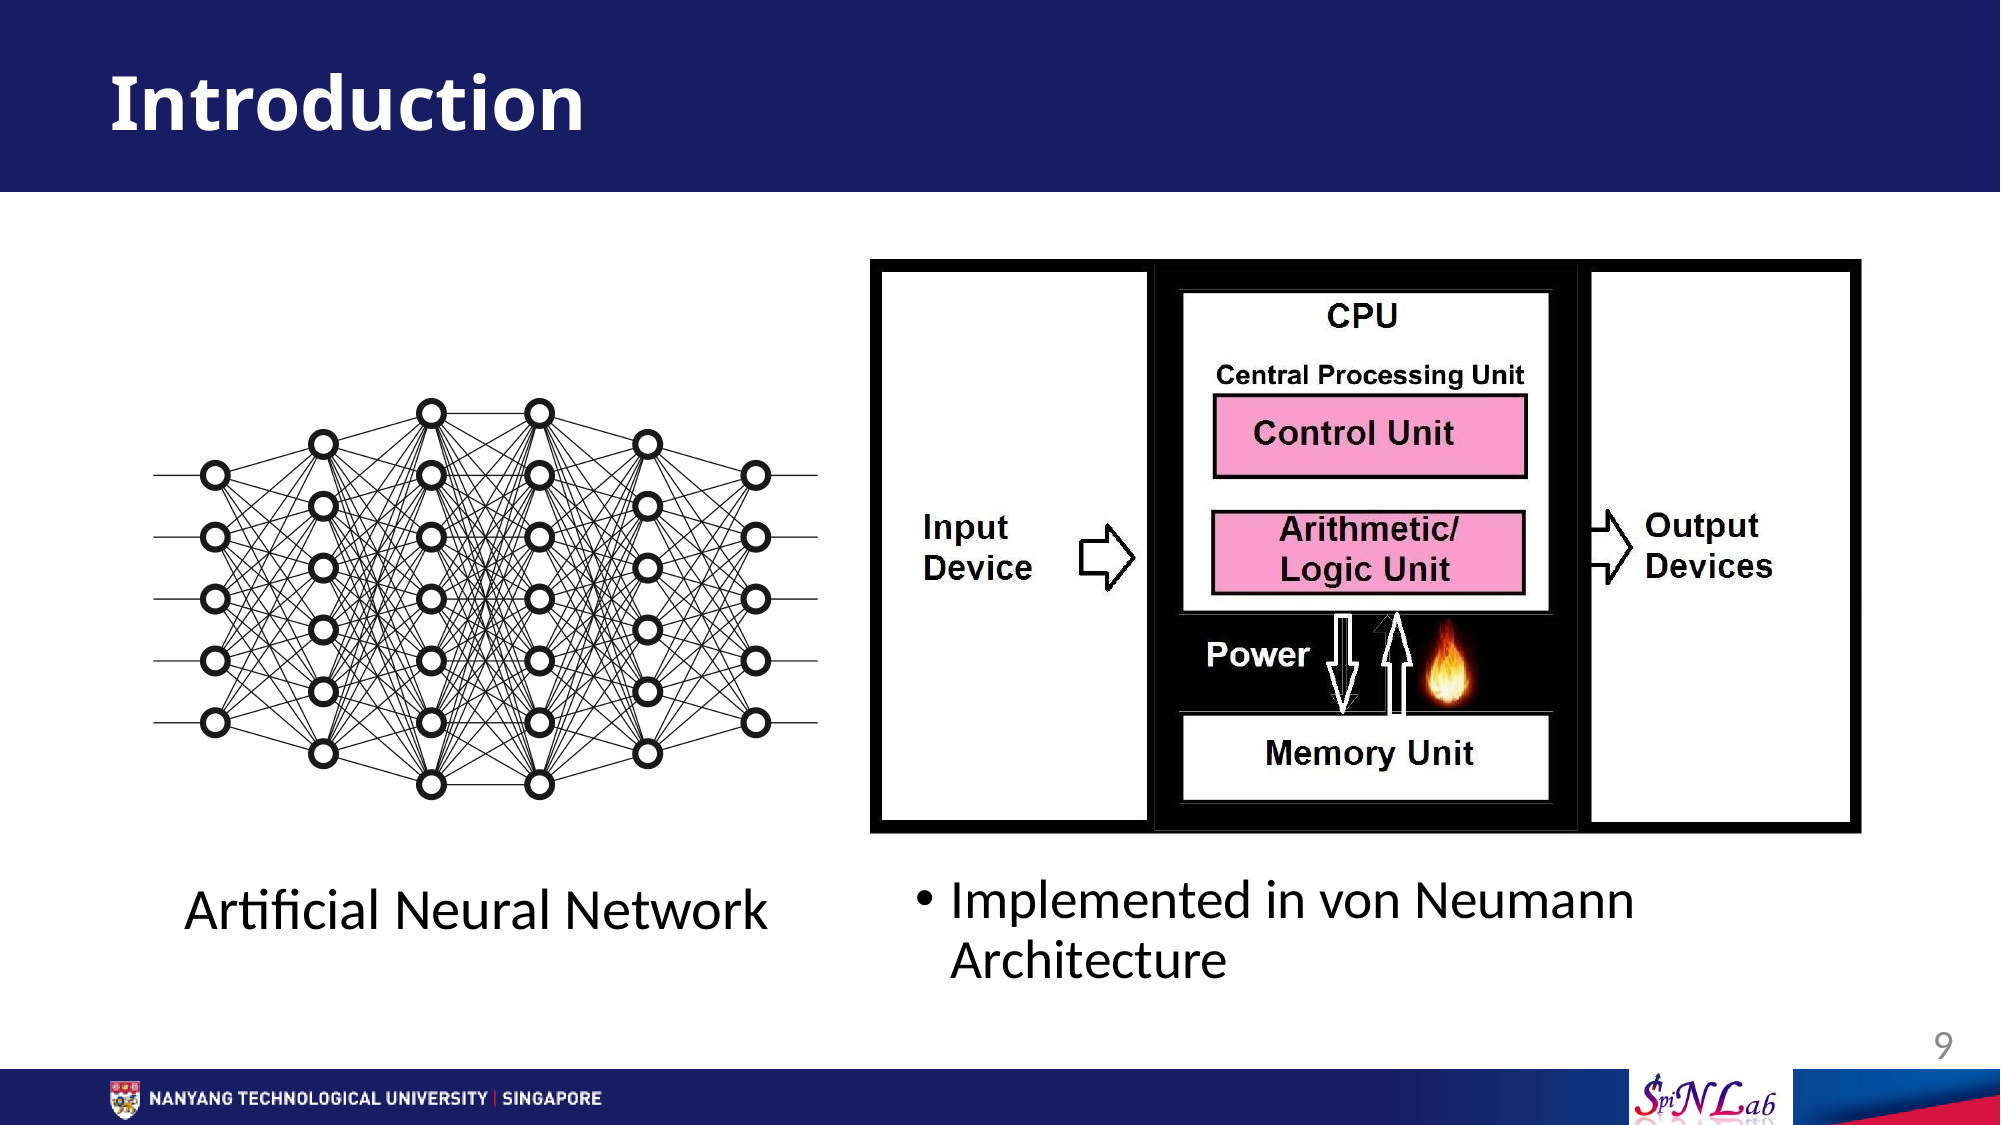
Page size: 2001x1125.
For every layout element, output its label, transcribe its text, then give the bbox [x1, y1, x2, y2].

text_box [0, 1066, 2000, 1125]
picture [0, 0, 2000, 192]
list Implemented in von Neumann Architecture [900, 863, 1913, 999]
slide_number 9 [1518, 1013, 1969, 1066]
picture [138, 367, 833, 831]
picture [870, 259, 1862, 834]
text_box Artificial Neural Network [169, 863, 847, 949]
